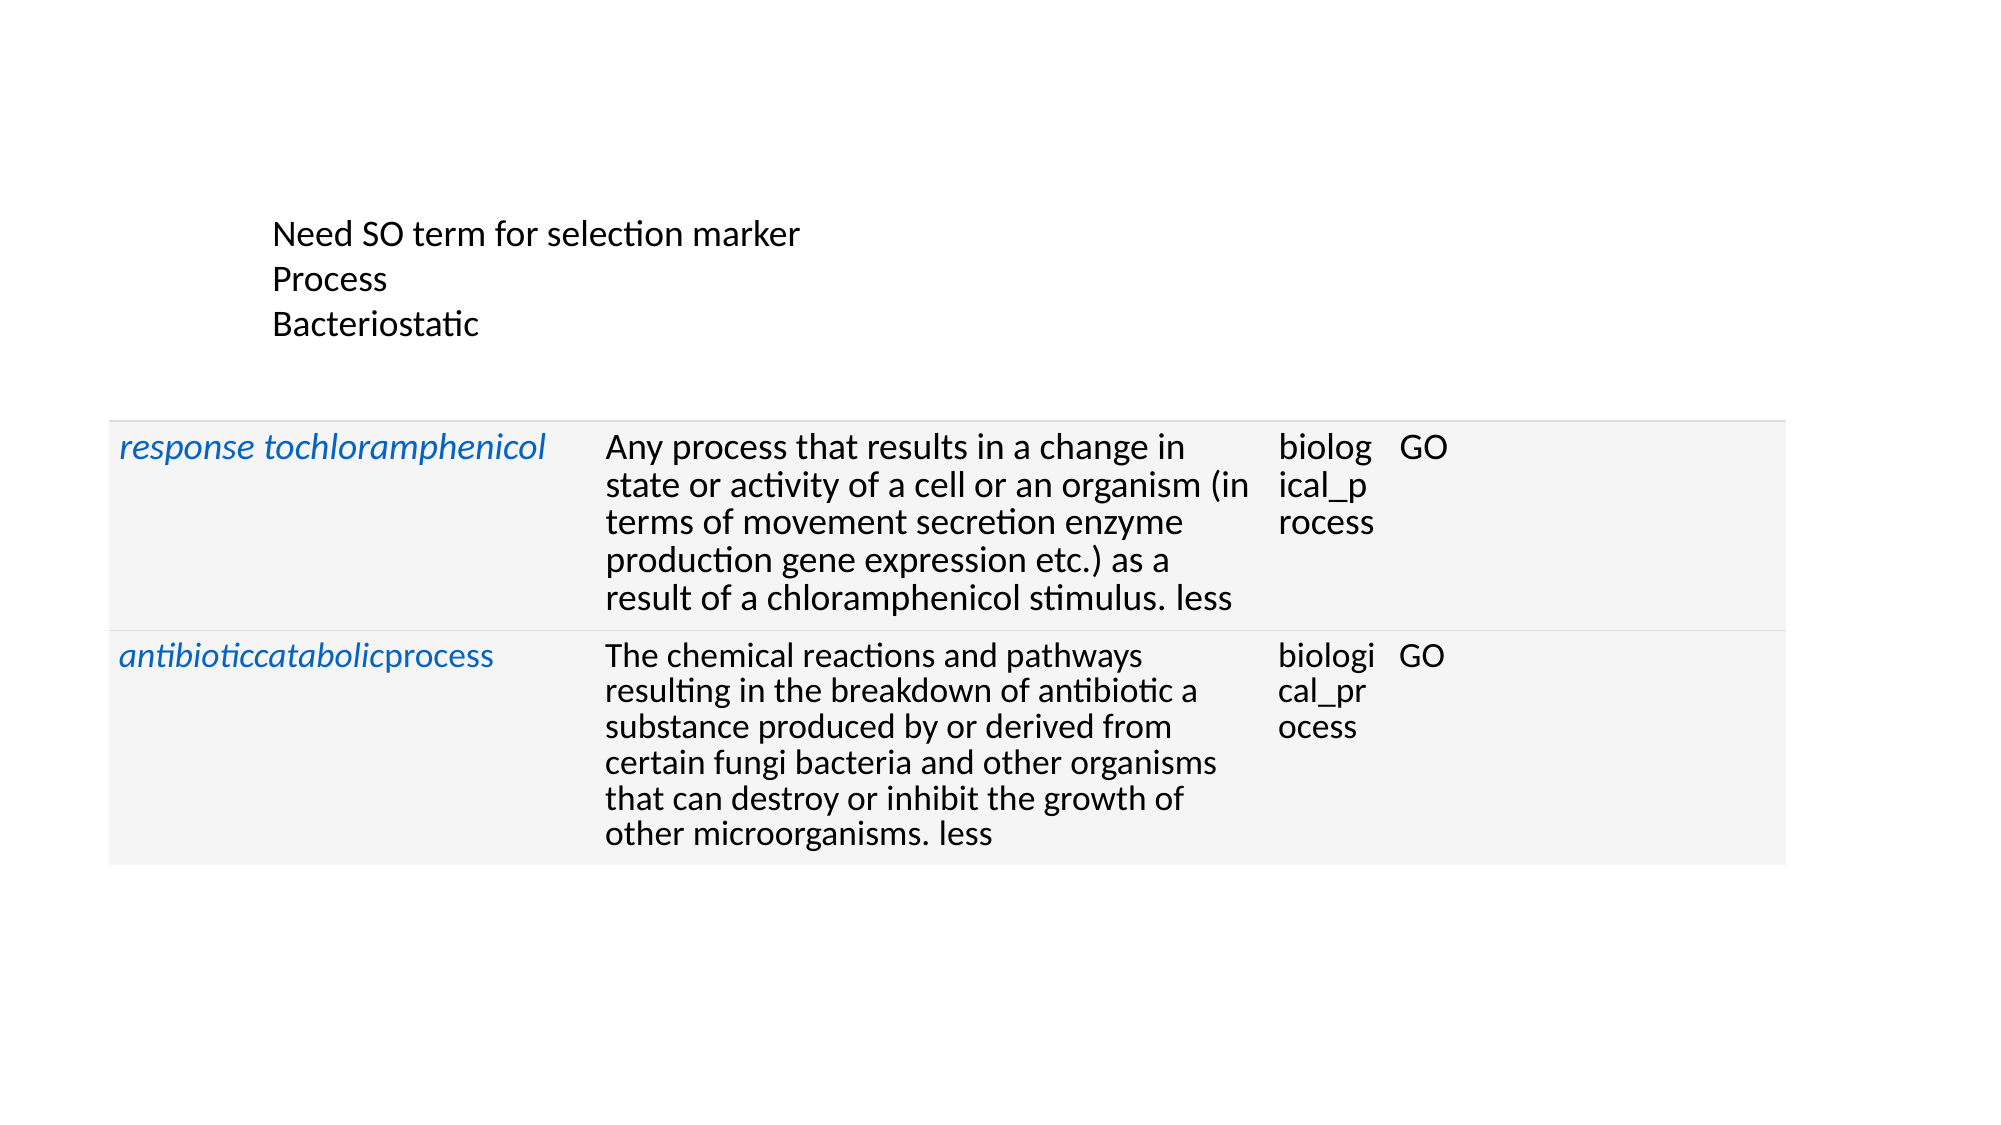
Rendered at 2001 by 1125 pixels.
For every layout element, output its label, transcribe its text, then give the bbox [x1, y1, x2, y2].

table_cell antibioticcatabolicprocess [109, 631, 595, 865]
table_header biological_process [1268, 422, 1389, 630]
table_header GO [1389, 422, 1786, 630]
table_header response tochloramphenicol [109, 422, 595, 630]
table_header Any process that results in a change in state or activity of a cell or an organism (in terms of movement secretion enzyme production gene expression etc.) as a result of a chloramphenicol stimulus. less [595, 422, 1268, 630]
table_cell The chemical reactions and pathways resulting in the breakdown of antibiotic a substance produced by or derived from certain fungi bacteria and other organisms that can destroy or inhibit the growth of other microorganisms. less [595, 631, 1268, 865]
text_box Need SO term for selection marker Process Bacteriostatic [257, 201, 817, 397]
table_cell biological_process [1268, 631, 1389, 865]
table_cell GO [1389, 631, 1786, 865]
